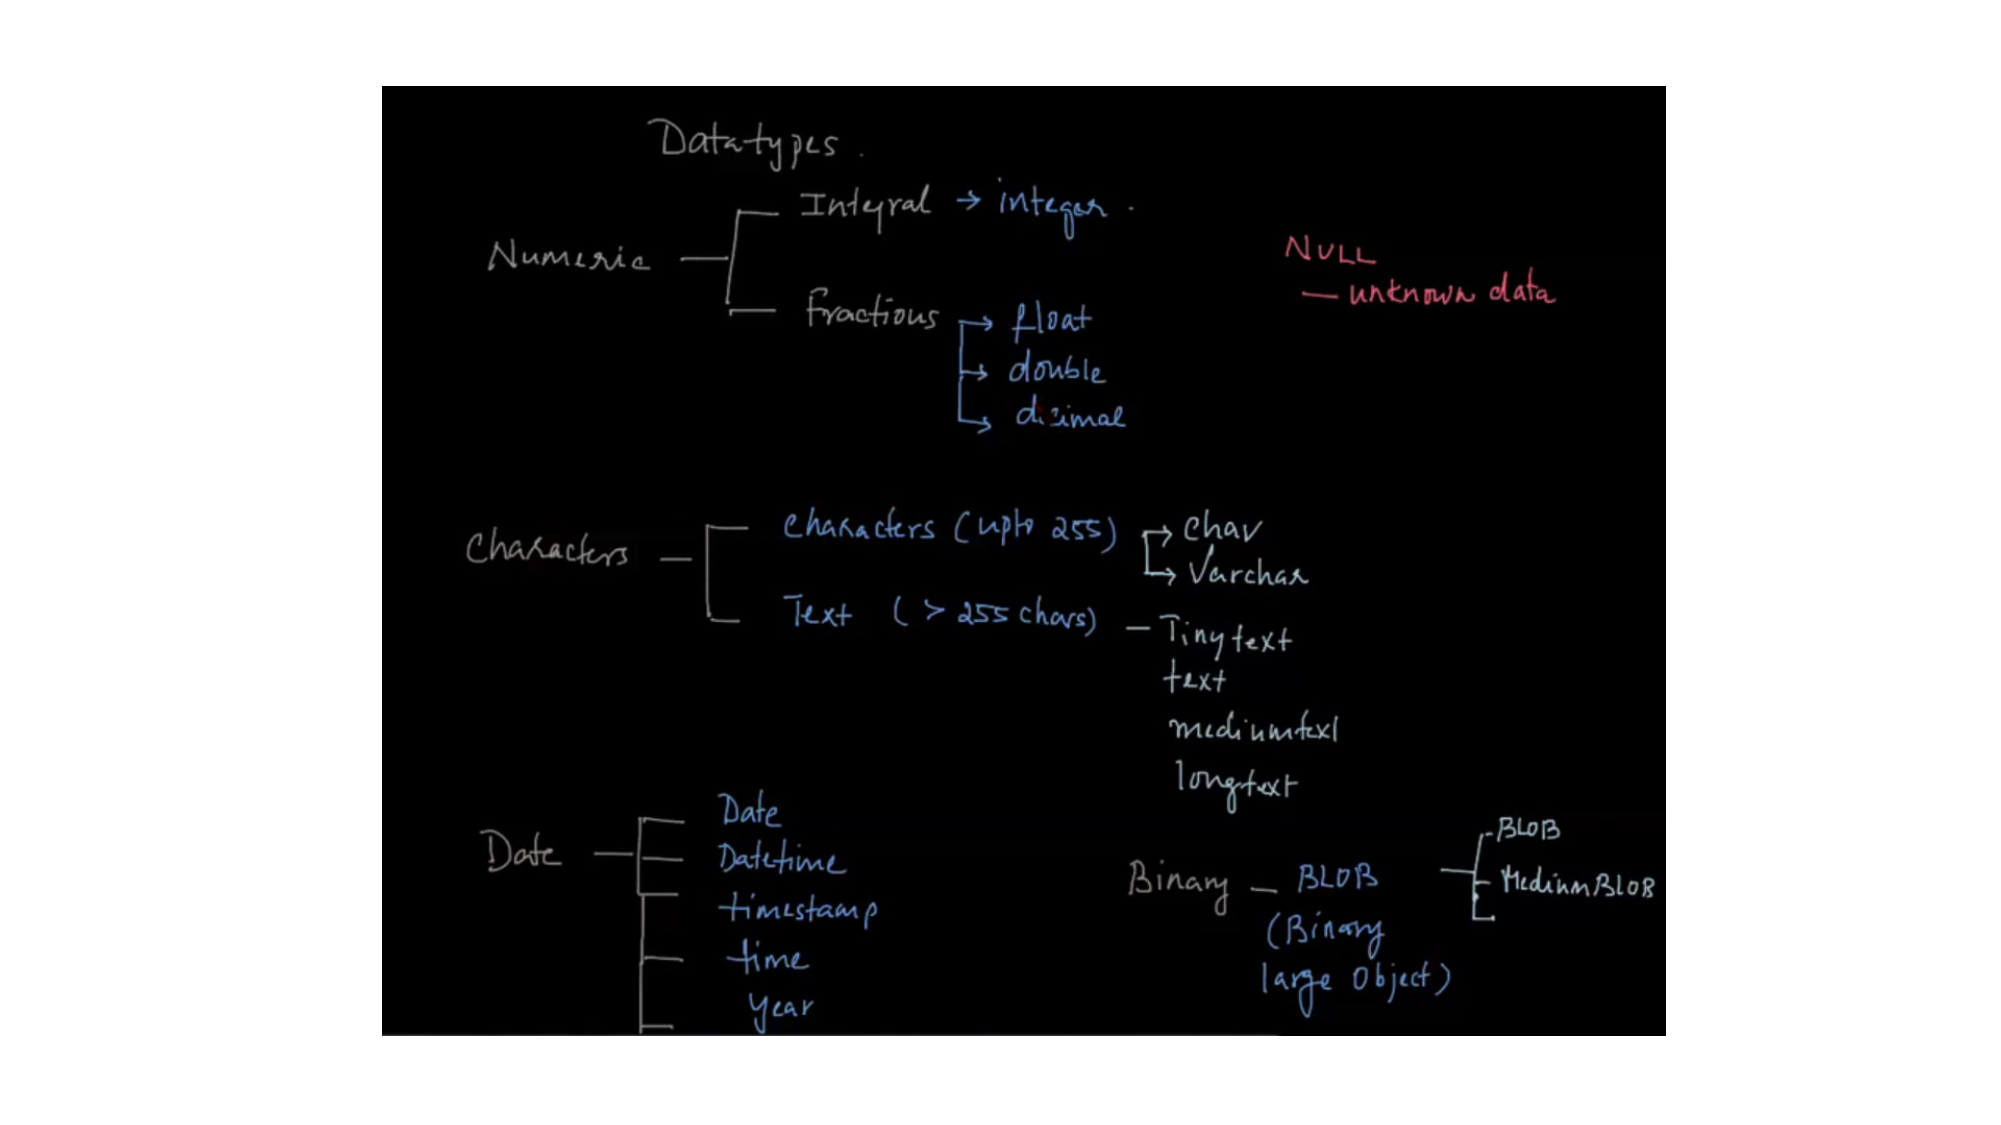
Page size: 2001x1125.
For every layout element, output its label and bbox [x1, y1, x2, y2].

picture [382, 86, 1666, 1036]
